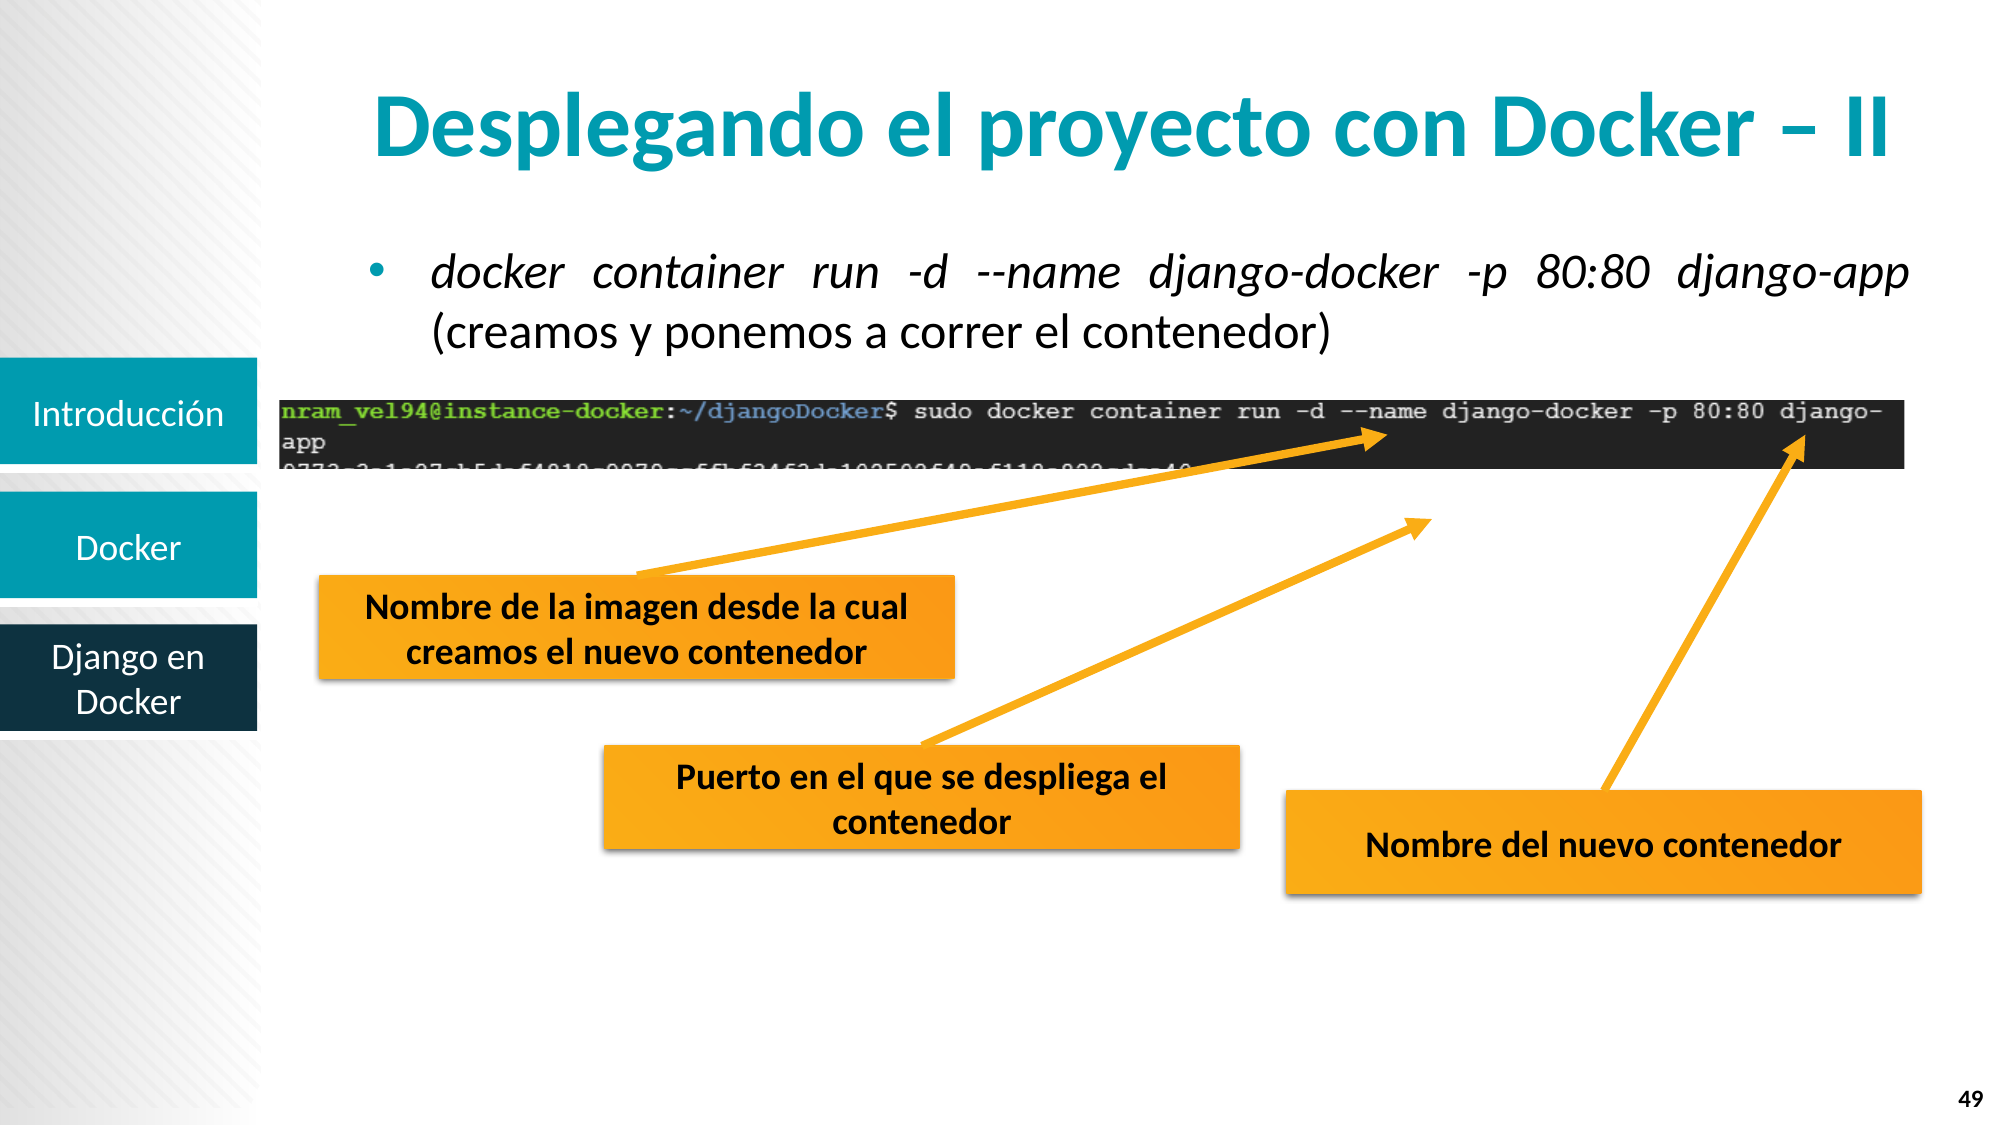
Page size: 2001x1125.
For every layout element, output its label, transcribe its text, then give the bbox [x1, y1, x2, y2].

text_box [1603, 434, 1806, 791]
slide_number 49 [1921, 1072, 2000, 1124]
text_box Nombre de la imagen desde la cual creamos el nuevo contenedor [319, 575, 921, 679]
title Desplegando el proyecto con Docker – II [340, 36, 1927, 204]
picture [279, 400, 1905, 469]
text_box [921, 519, 1432, 746]
list docker container run -d --name django-docker -p 80:80 django-app (creamos y ponemos a correr el contenedor) [340, 231, 1927, 456]
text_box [636, 434, 1388, 576]
text_box Puerto en el que se despliega el contenedor [604, 745, 1240, 849]
text_box Nombre del nuevo contenedor [1286, 790, 1922, 894]
